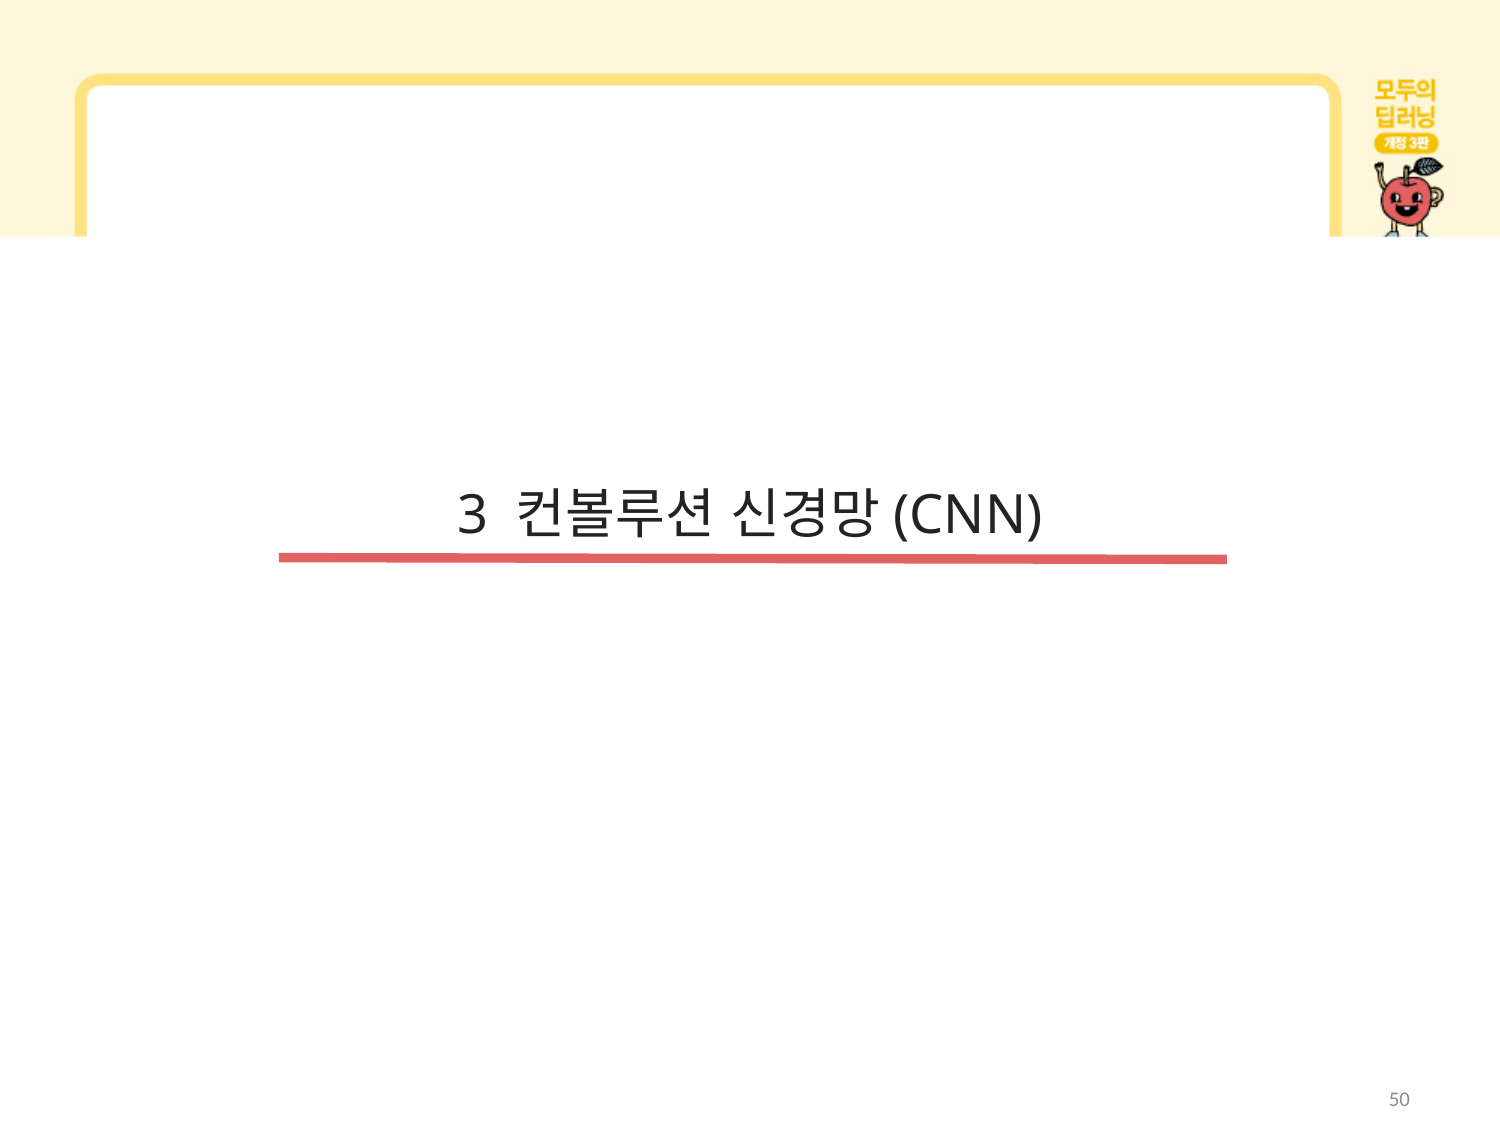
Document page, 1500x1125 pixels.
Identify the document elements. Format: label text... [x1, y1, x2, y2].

slide_number 50 [1074, 1074, 1425, 1123]
picture [0, 0, 1500, 1125]
text_box 3 컨볼루션 신경망(CNN) [87, 420, 1413, 552]
